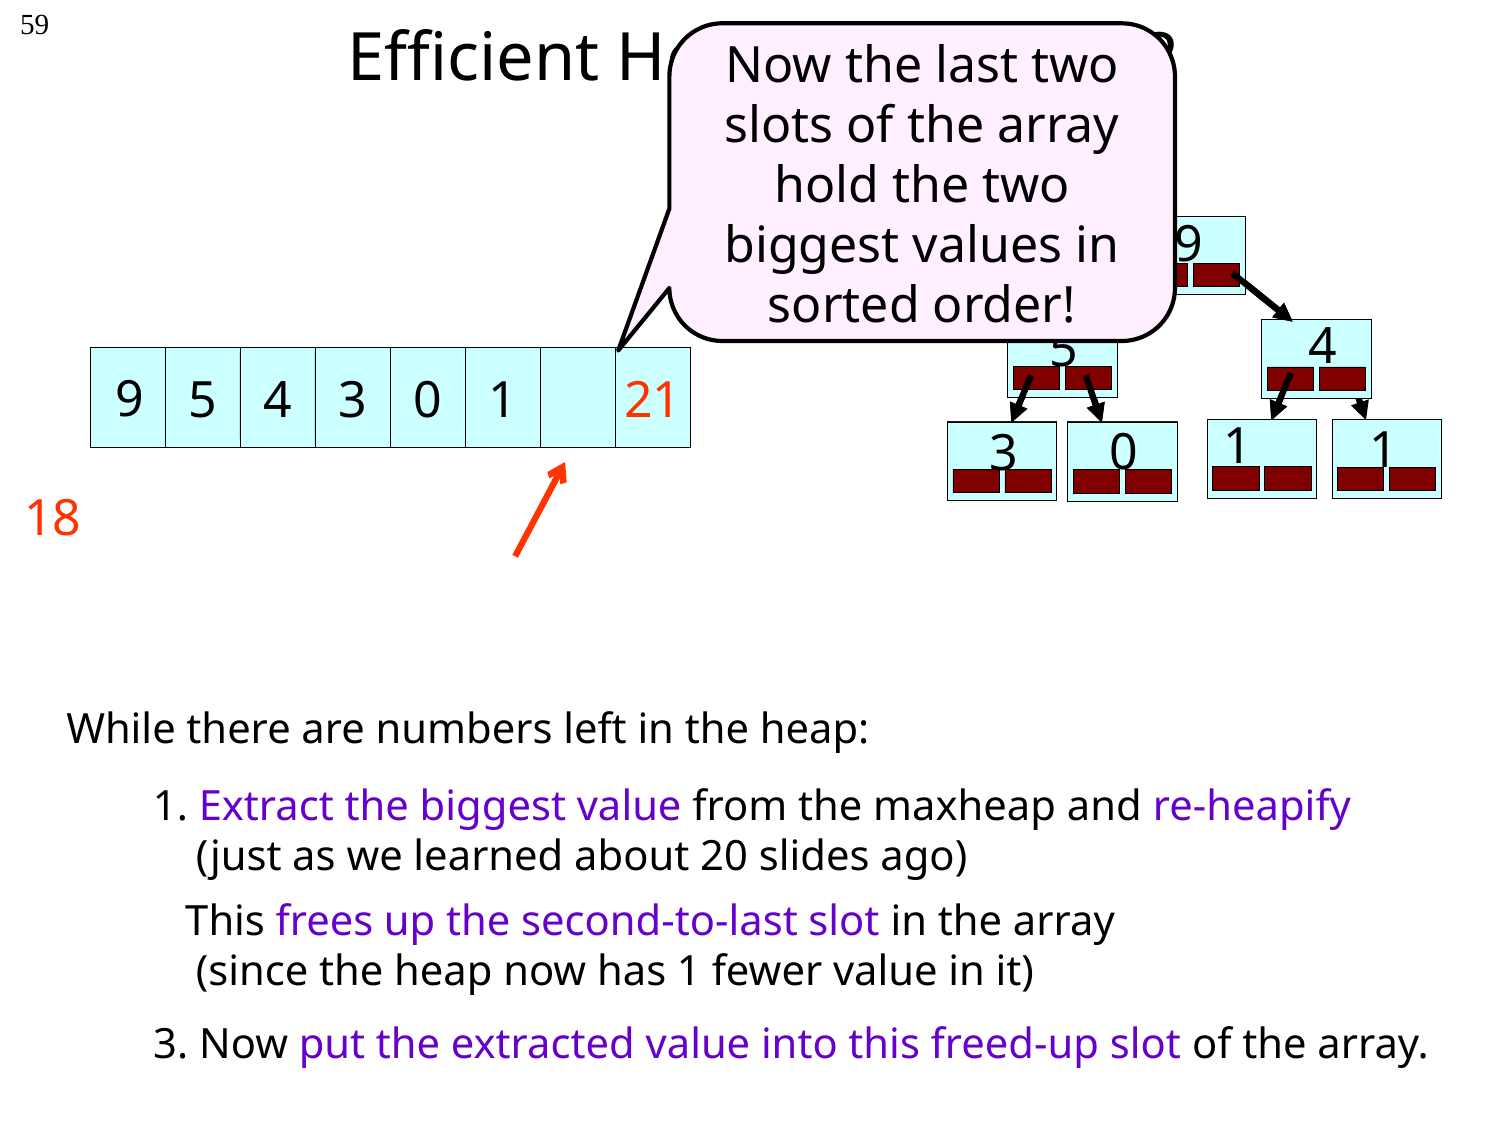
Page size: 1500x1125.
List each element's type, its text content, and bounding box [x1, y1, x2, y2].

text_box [89, 346, 691, 448]
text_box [514, 461, 566, 557]
text_box This frees up the second-to-last slot in the array (since the heap now has 1 fewer value in it) [138, 886, 1424, 1002]
text_box Now the last two slots of the array hold the two biggest values in sorted order! [620, 23, 1175, 345]
text_box While there are numbers left in the heap: [51, 694, 1500, 760]
slide_number 59 [0, 0, 65, 73]
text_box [938, 204, 1414, 619]
text_box 3. Now put the extracted value into this freed-up slot of the array. [138, 1009, 1500, 1074]
text_box 1. Extract the biggest value from the maxheap and re-heapify (just as we learned about 20 slides ago) [138, 771, 1500, 887]
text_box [1418, 215, 1442, 619]
text_box 18 [9, 478, 97, 553]
title Efficient Heapsort: Step #2 [126, 0, 1402, 148]
